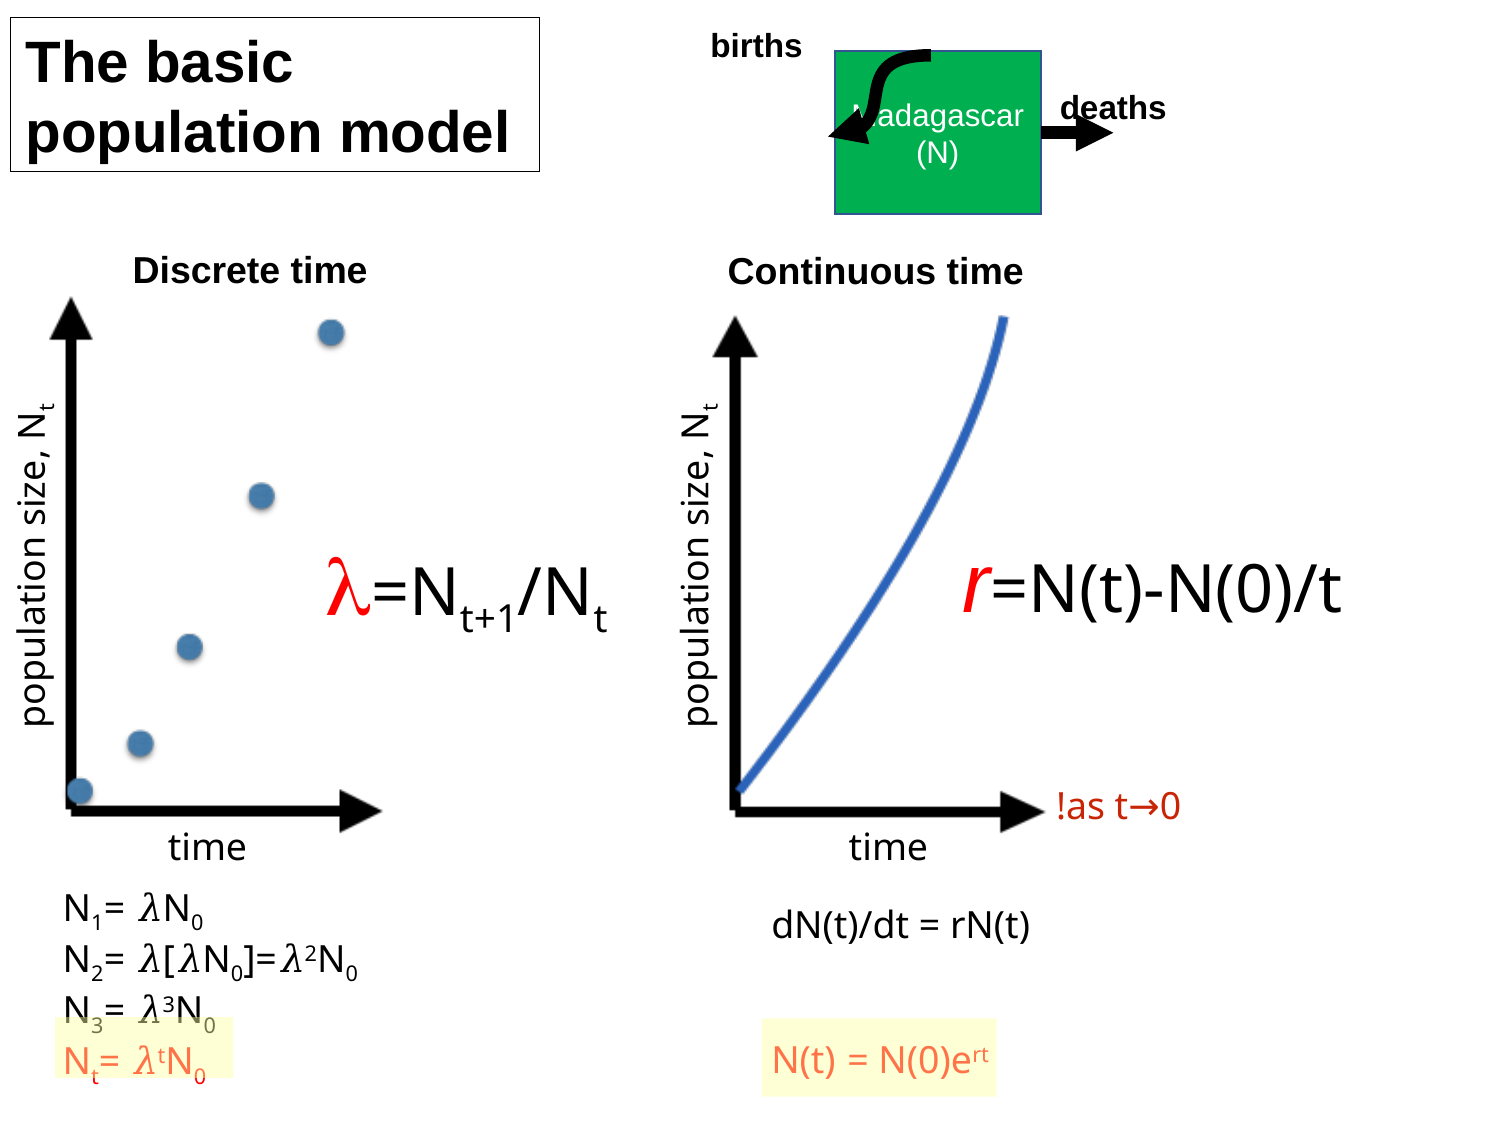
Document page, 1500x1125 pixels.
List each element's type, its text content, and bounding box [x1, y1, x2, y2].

text_box time [153, 835, 263, 876]
text_box =Nt+1/Nt [385, 524, 663, 648]
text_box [693, 17, 1184, 214]
text_box population size, Nt [0, 389, 47, 744]
text_box [761, 1017, 998, 1098]
text_box Continuous time [712, 239, 1039, 300]
picture [711, 314, 1048, 835]
text_box The basic population model [10, 17, 540, 172]
text_box !as t→0 [1048, 774, 1196, 835]
text_box [54, 1016, 234, 1079]
text_box Discrete time [117, 238, 383, 295]
text_box population size, Nt [663, 389, 711, 744]
picture [47, 295, 385, 835]
text_box r=N(t)-N(0)/t [1048, 521, 1381, 637]
text_box N1= 𝜆N0 N2= 𝜆[𝜆N0]=𝜆2N0 N3= 𝜆3N0 Nt= 𝜆tN0 [47, 876, 798, 1096]
text_box dN(t)/dt = rN(t) N(t) = N(0)ert [756, 893, 1500, 1089]
text_box time [834, 835, 943, 876]
